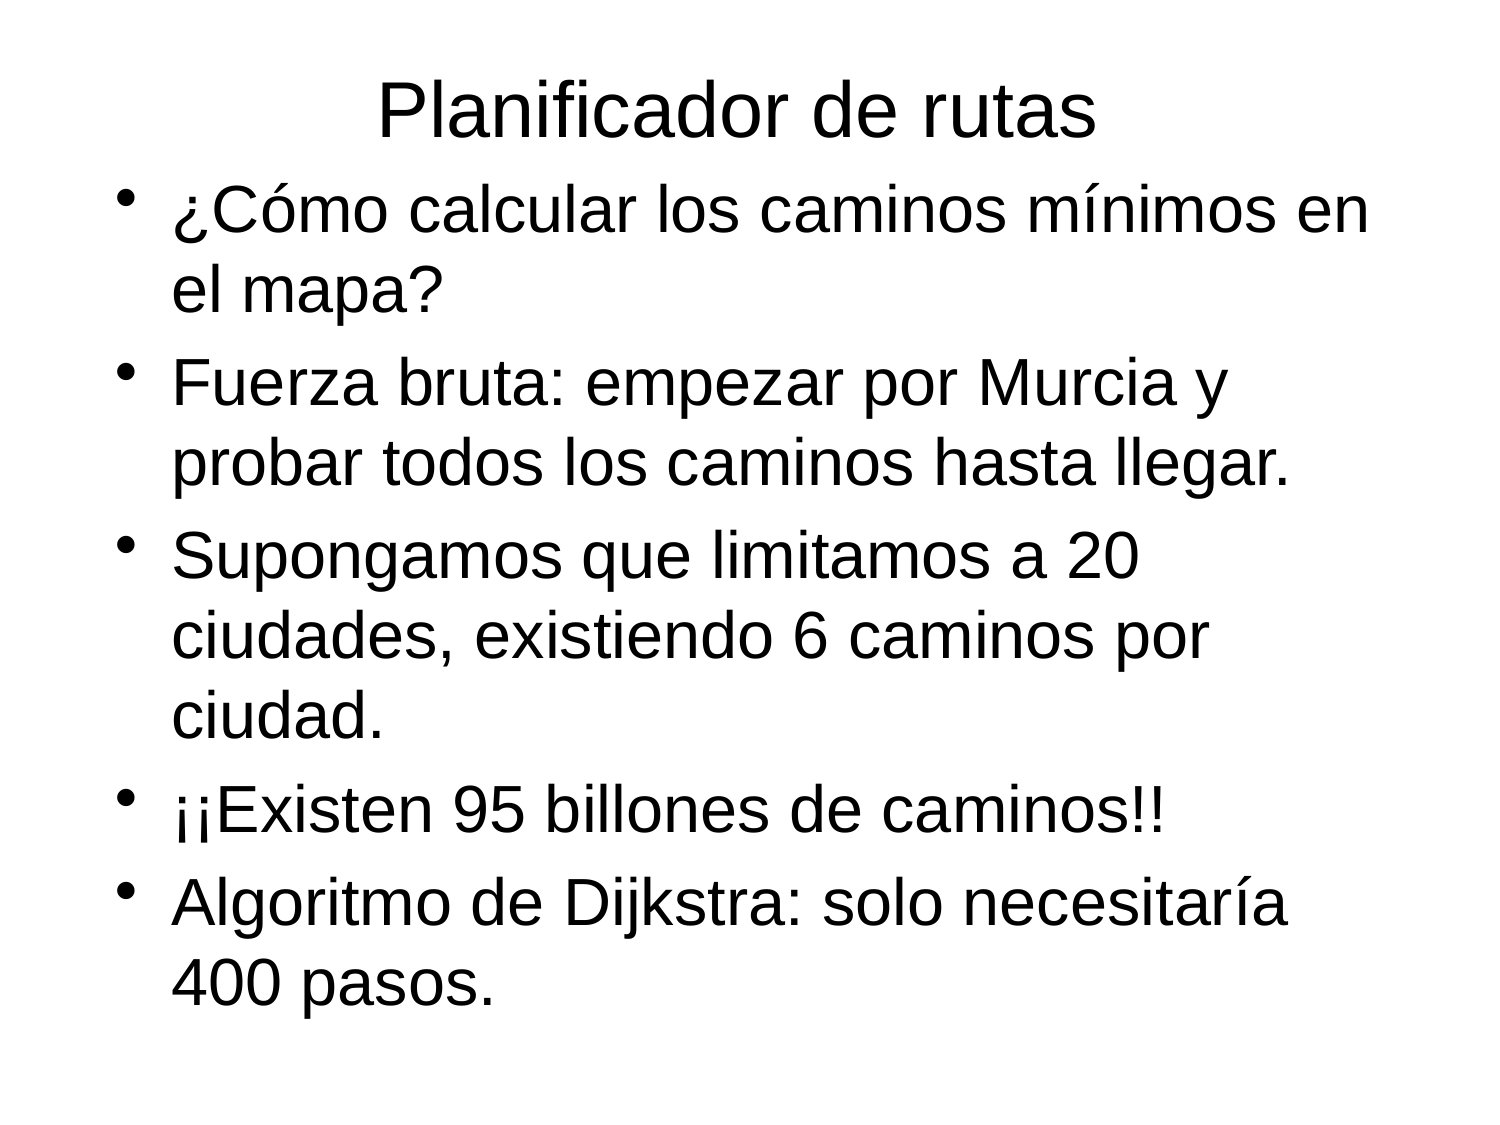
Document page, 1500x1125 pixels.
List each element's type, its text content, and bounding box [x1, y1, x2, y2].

list ¿Cómo calcular los caminos mínimos en el mapa? Fuerza bruta: empezar por Murcia y probar todos los caminos hasta llegar. Supongamos que limitamos a 20 ciudades, existiendo 6 caminos por ciudad. ¡¡Existen 95 billones de caminos!! Algoritmo de Dijkstra: solo necesitaría 400 pasos. [99, 158, 1413, 1013]
title Planificador de rutas [99, 37, 1375, 158]
